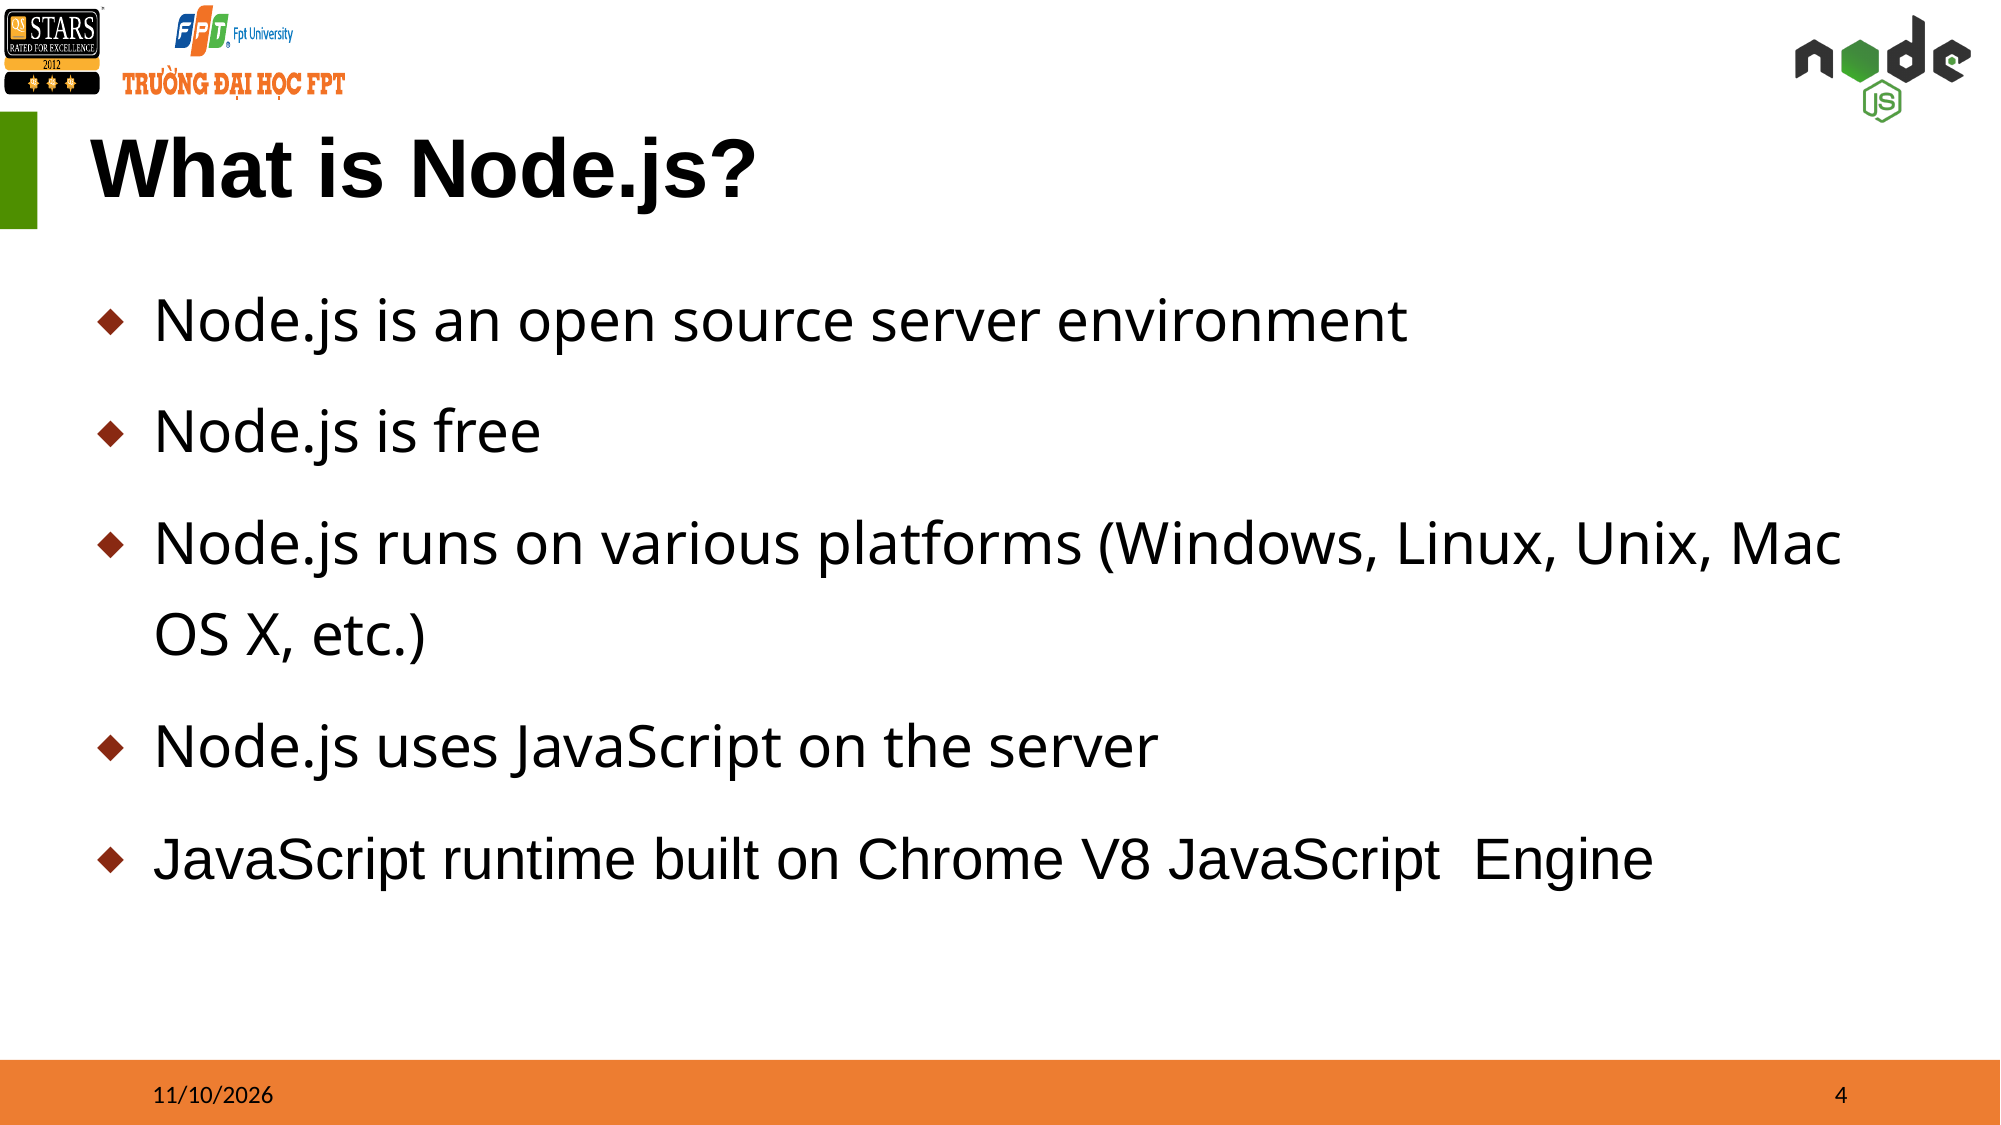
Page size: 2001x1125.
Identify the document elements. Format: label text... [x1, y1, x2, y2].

slide_number 4 [1412, 1063, 1863, 1124]
title What is Node.js? [37, 111, 1978, 230]
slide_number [137, 1063, 588, 1124]
list Node.js is an open source server environment Node.js is free Node.js runs on various platforms (Windows, Linux, Unix, Mac OS X, etc.) Node.js uses JavaScript on the server JavaScript runtime built on Chrome V8 JavaScript Engine [82, 254, 1916, 1014]
picture [1766, 0, 2000, 157]
